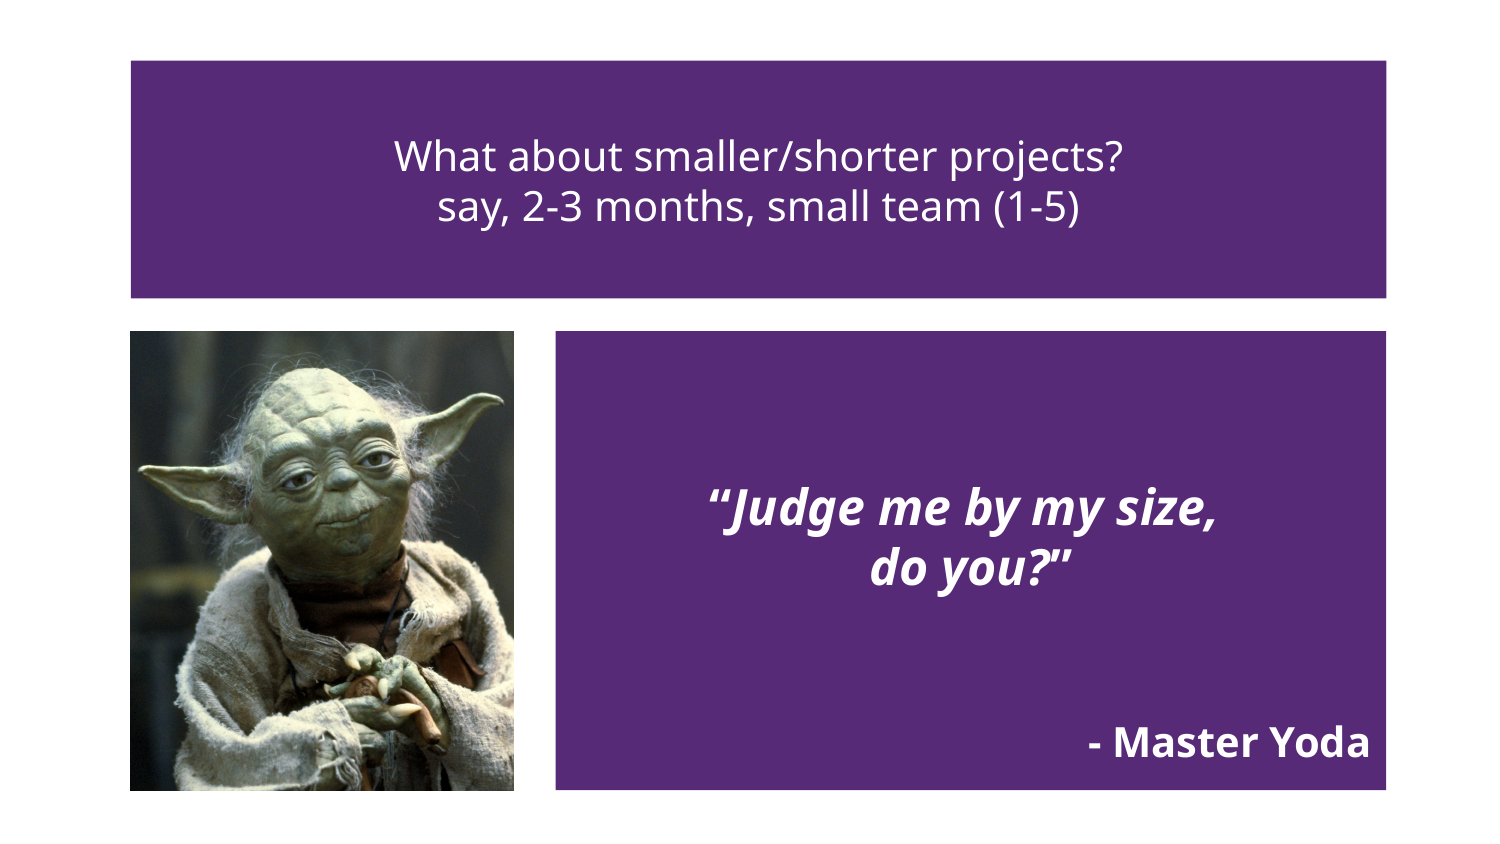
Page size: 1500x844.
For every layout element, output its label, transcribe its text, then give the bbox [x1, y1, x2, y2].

text_box “Judge me by my size, do you?” - Master Yoda [554, 329, 1388, 792]
text_box What about smaller/shorter projects? say, 2-3 months, small team (1-5) [129, 58, 1388, 300]
picture [130, 330, 514, 791]
